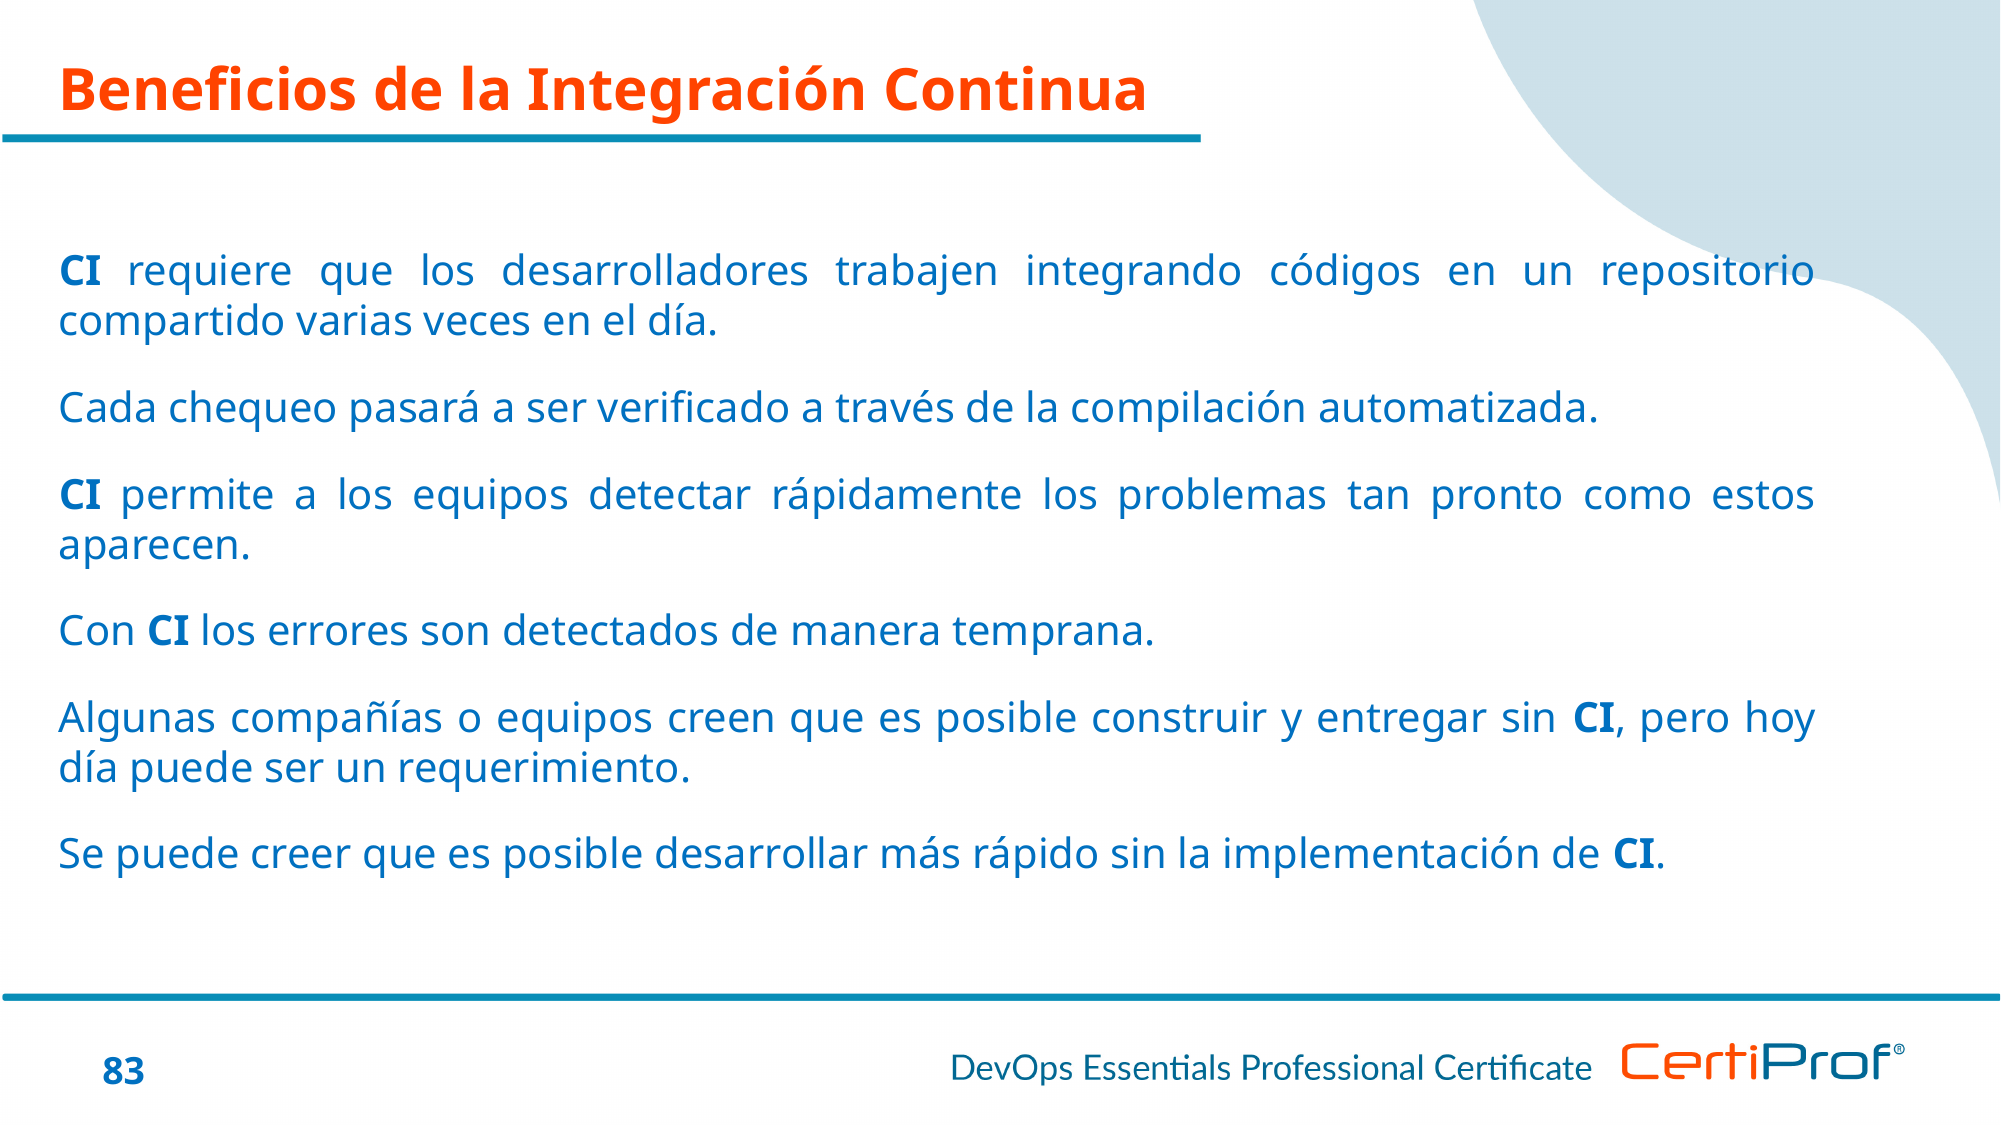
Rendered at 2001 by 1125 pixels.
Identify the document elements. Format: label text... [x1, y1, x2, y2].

picture [0, 0, 2001, 1125]
text_box CI requiere que los desarrolladores trabajen integrando códigos en un repositorio compartido varias veces en el día. Cada chequeo pasará a ser verificado a través de la compilación automatizada. CI permite a los equipos detectar rápidamente los problemas tan pronto como estos aparecen. Con CI los errores son detectados de manera temprana. Algunas compañías o equipos creen que es posible construir y entregar sin CI, pero hoy día puede ser un requerimiento. Se puede creer que es posible desarrollar más rápido sin la implementación de CI. [43, 236, 1832, 886]
text_box Beneficios de la Integración Continua [43, 45, 1593, 202]
